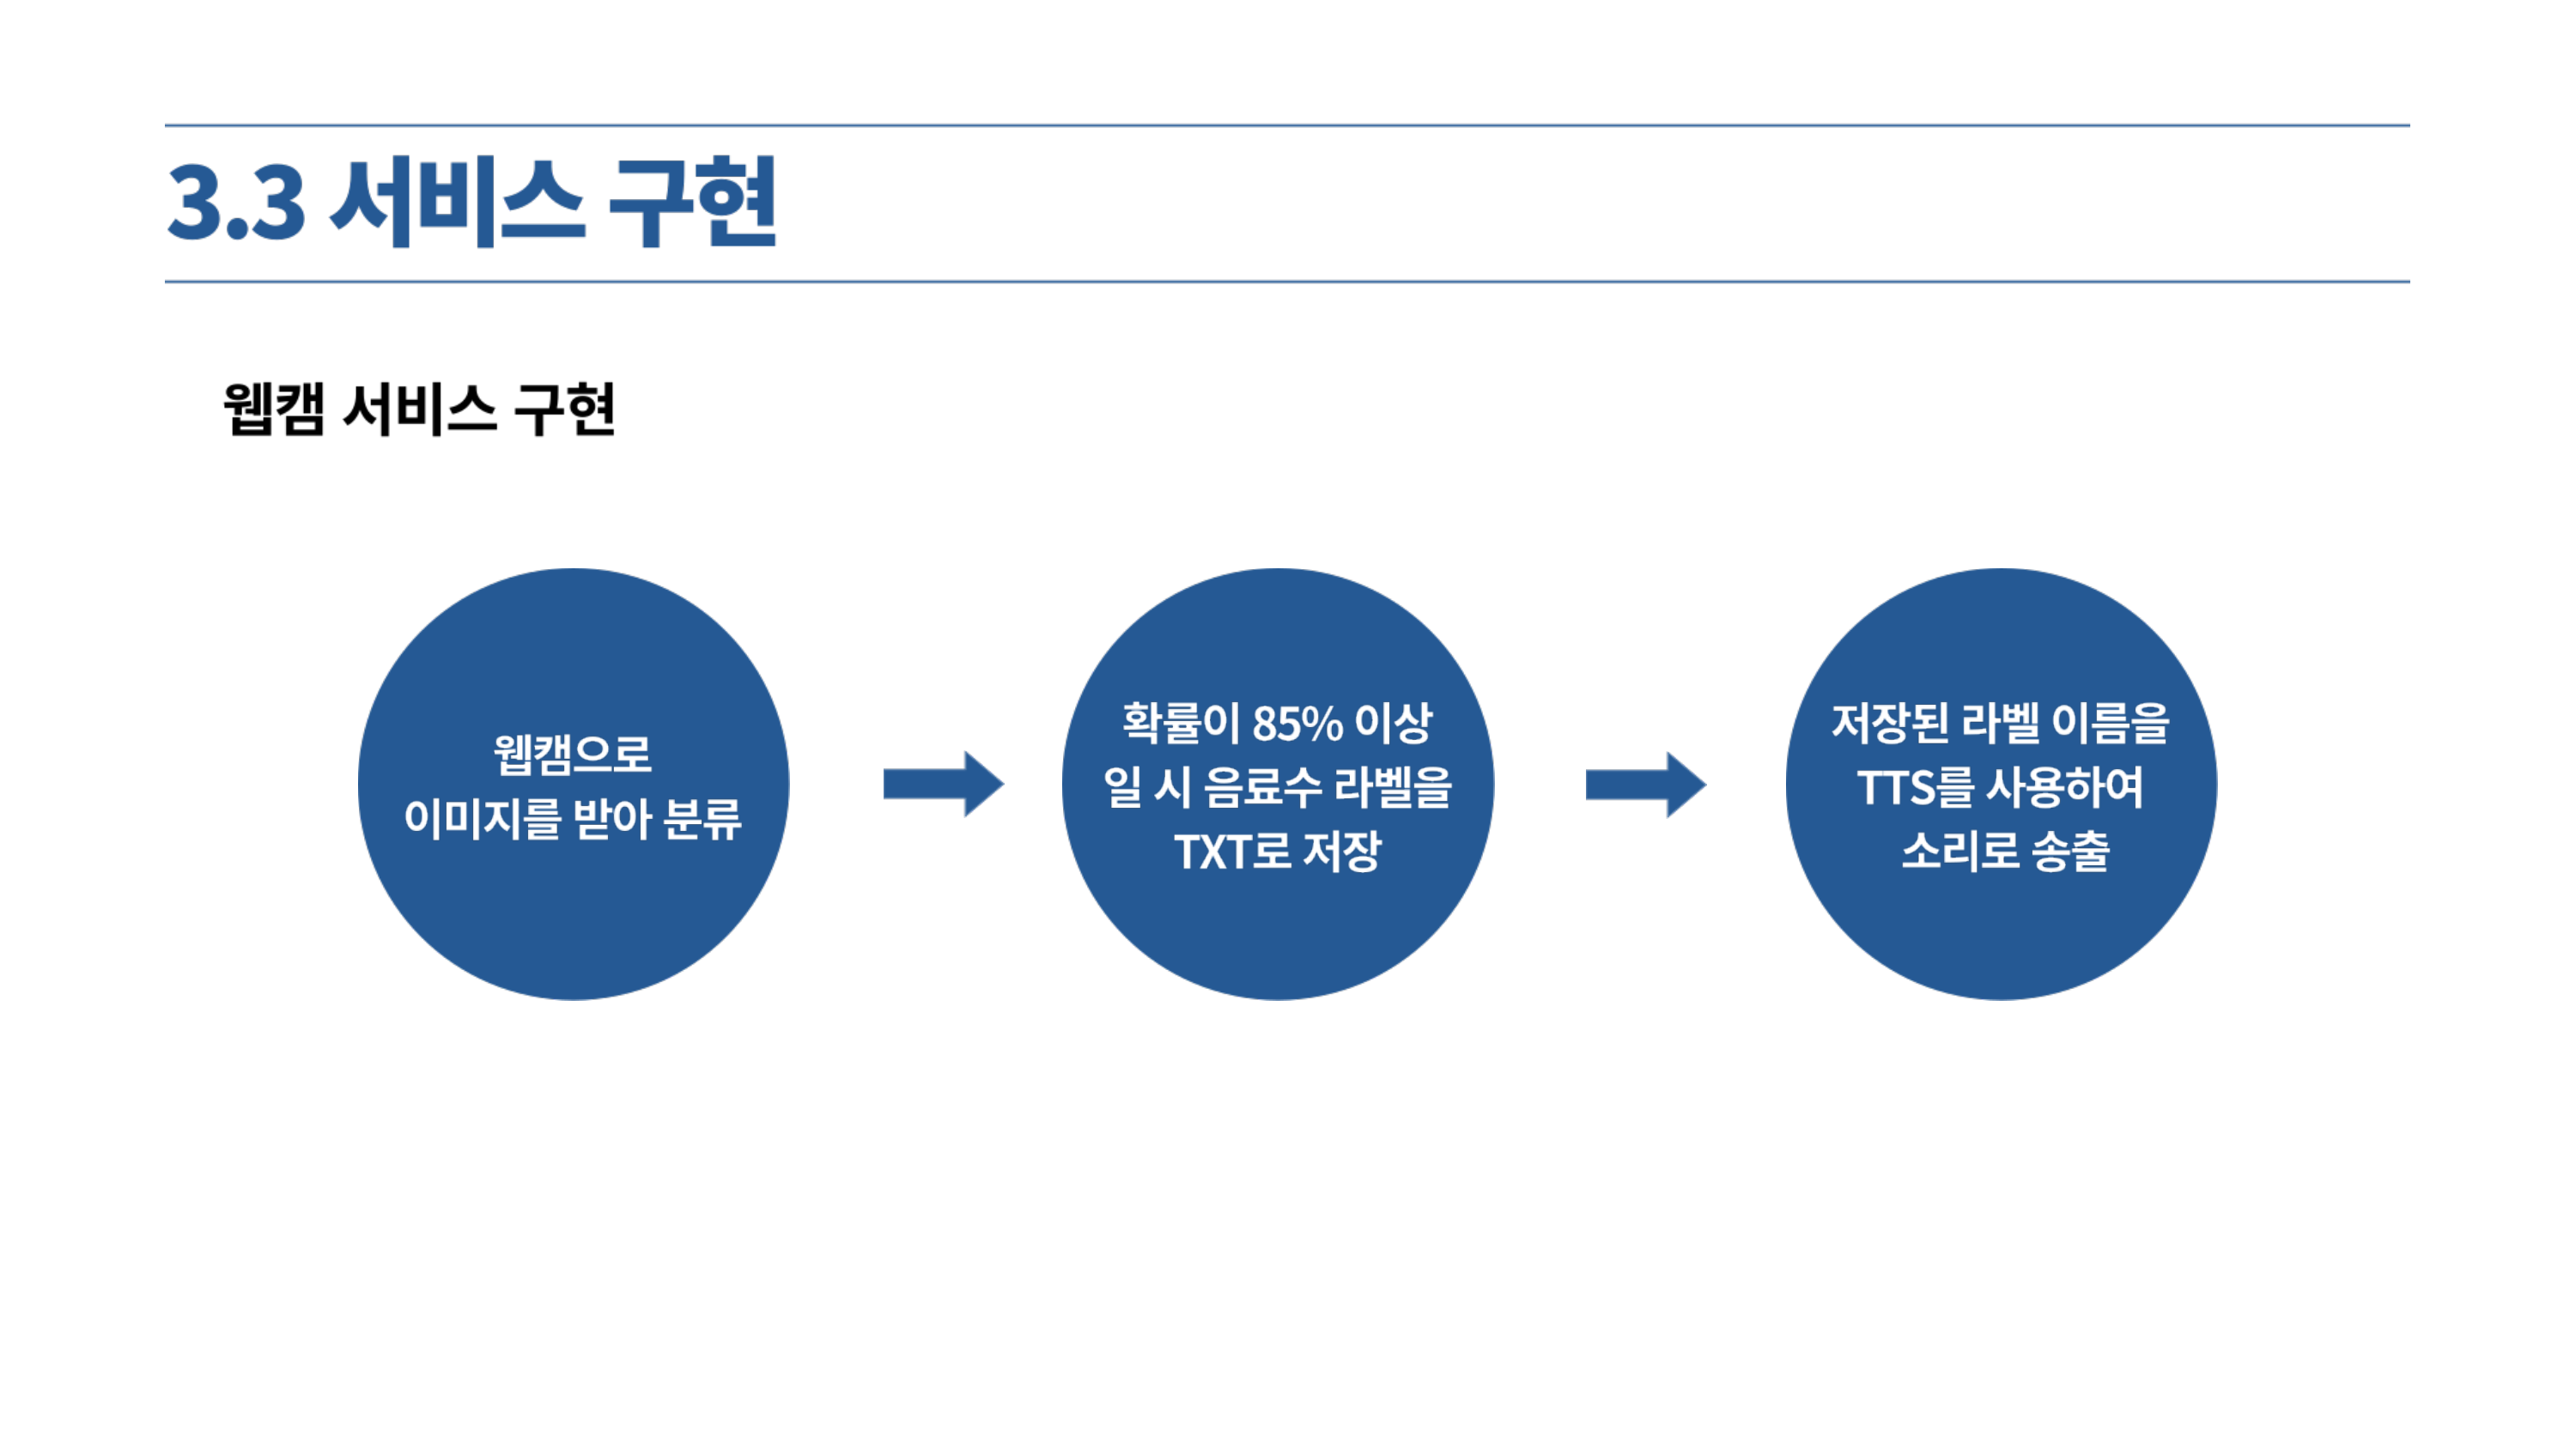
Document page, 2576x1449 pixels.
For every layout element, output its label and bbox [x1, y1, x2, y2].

text_box [1062, 568, 1495, 1001]
text_box [1785, 568, 2218, 1001]
text_box [165, 277, 2410, 287]
picture [149, 113, 823, 282]
text_box [1586, 750, 1707, 819]
text_box [884, 749, 1005, 818]
text_box [165, 121, 2410, 130]
picture [211, 356, 642, 452]
text_box [357, 568, 790, 1001]
